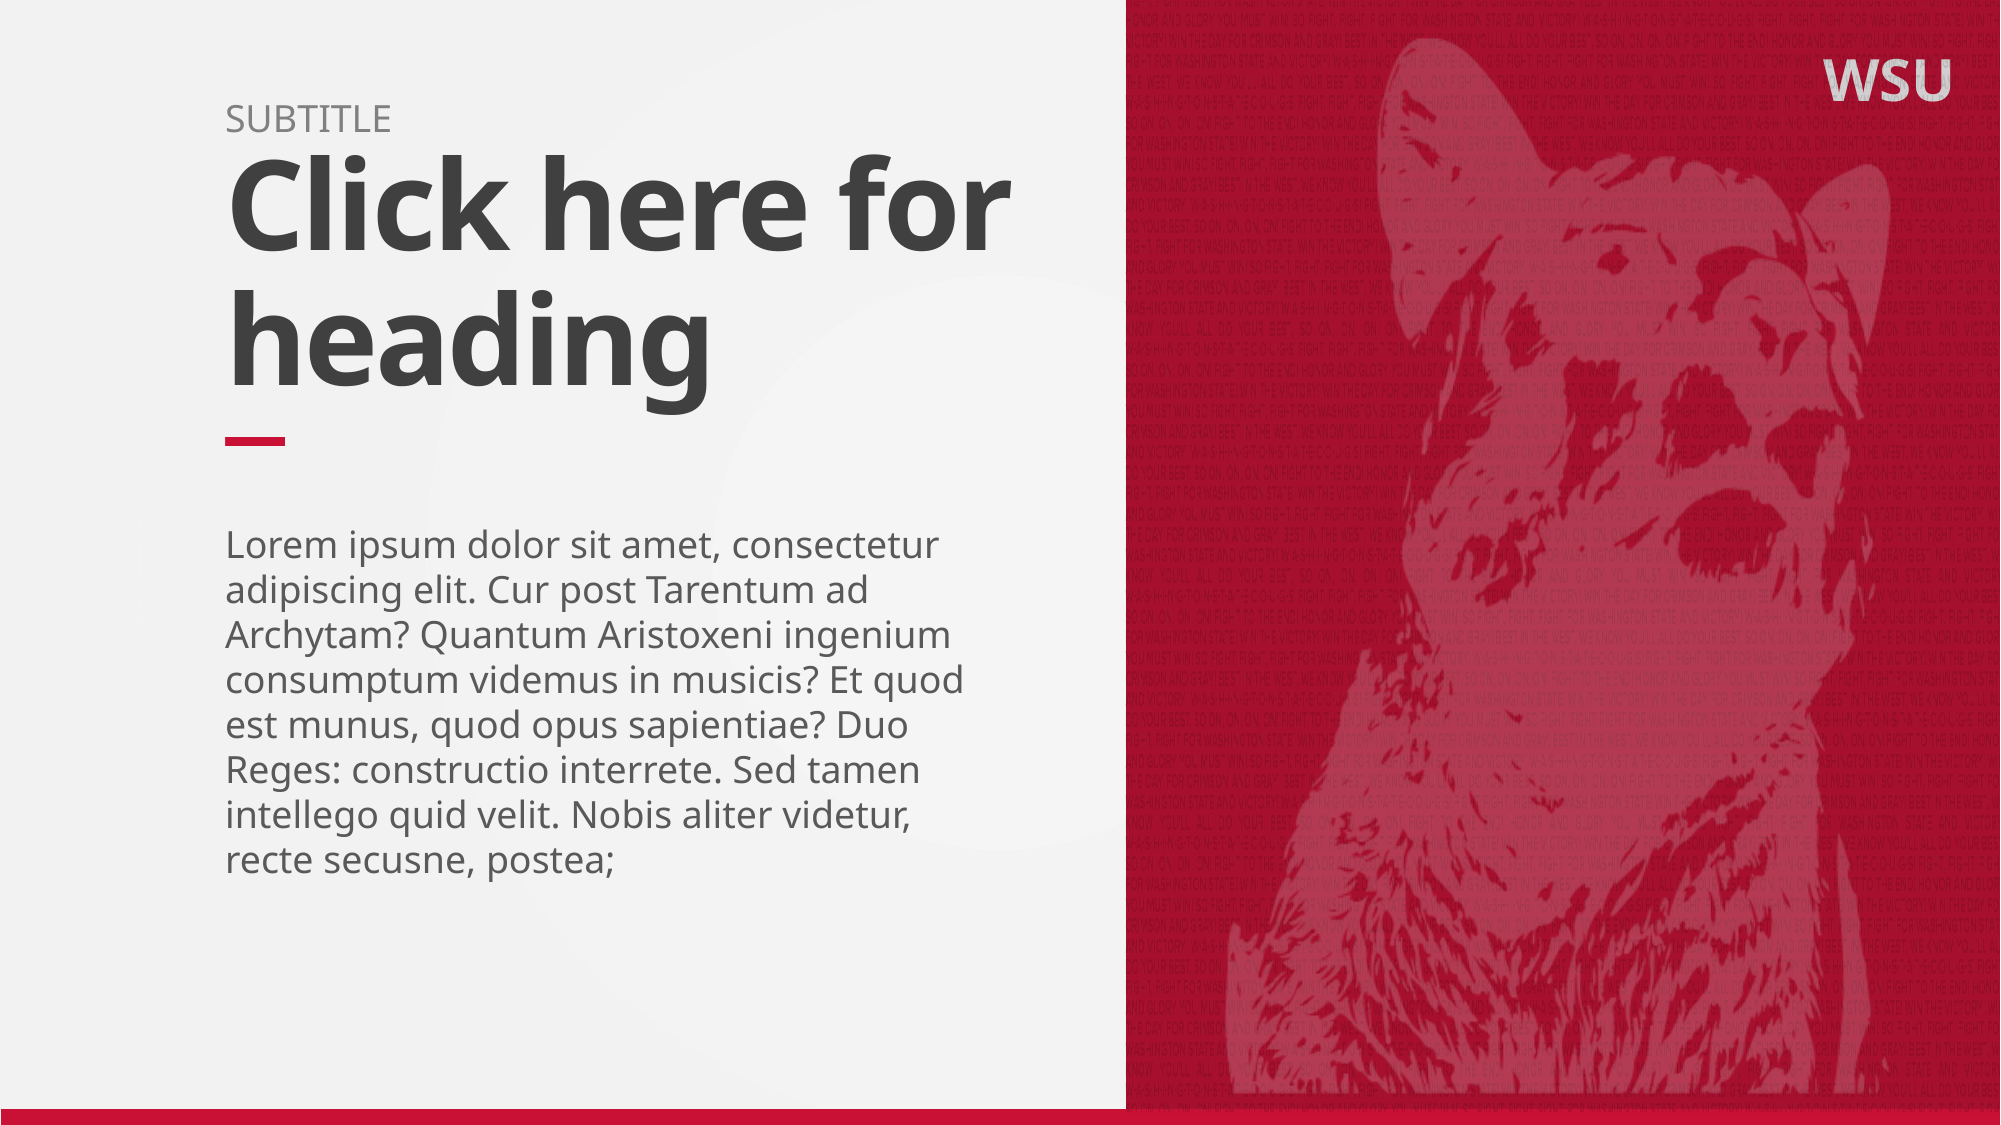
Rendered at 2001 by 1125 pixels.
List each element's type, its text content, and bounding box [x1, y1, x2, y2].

picture [1124, 1, 2000, 1112]
title Click here for heading [225, 149, 1124, 420]
text_box [0, 1109, 2000, 1125]
text_box SUBTITLE [224, 93, 425, 150]
text_box Lorem ipsum dolor sit amet, consectetur adipiscing elit. Cur post Tarentum ad Archytam? Quantum Aristoxeni ingenium consumptum videmus in musicis? Et quod est munus, quod opus sapientiae? Duo Reges: constructio interrete. Sed tamen intellego quid velit. Nobis aliter videtur, recte secusne, postea; [224, 514, 1020, 1021]
text_box [224, 437, 286, 446]
